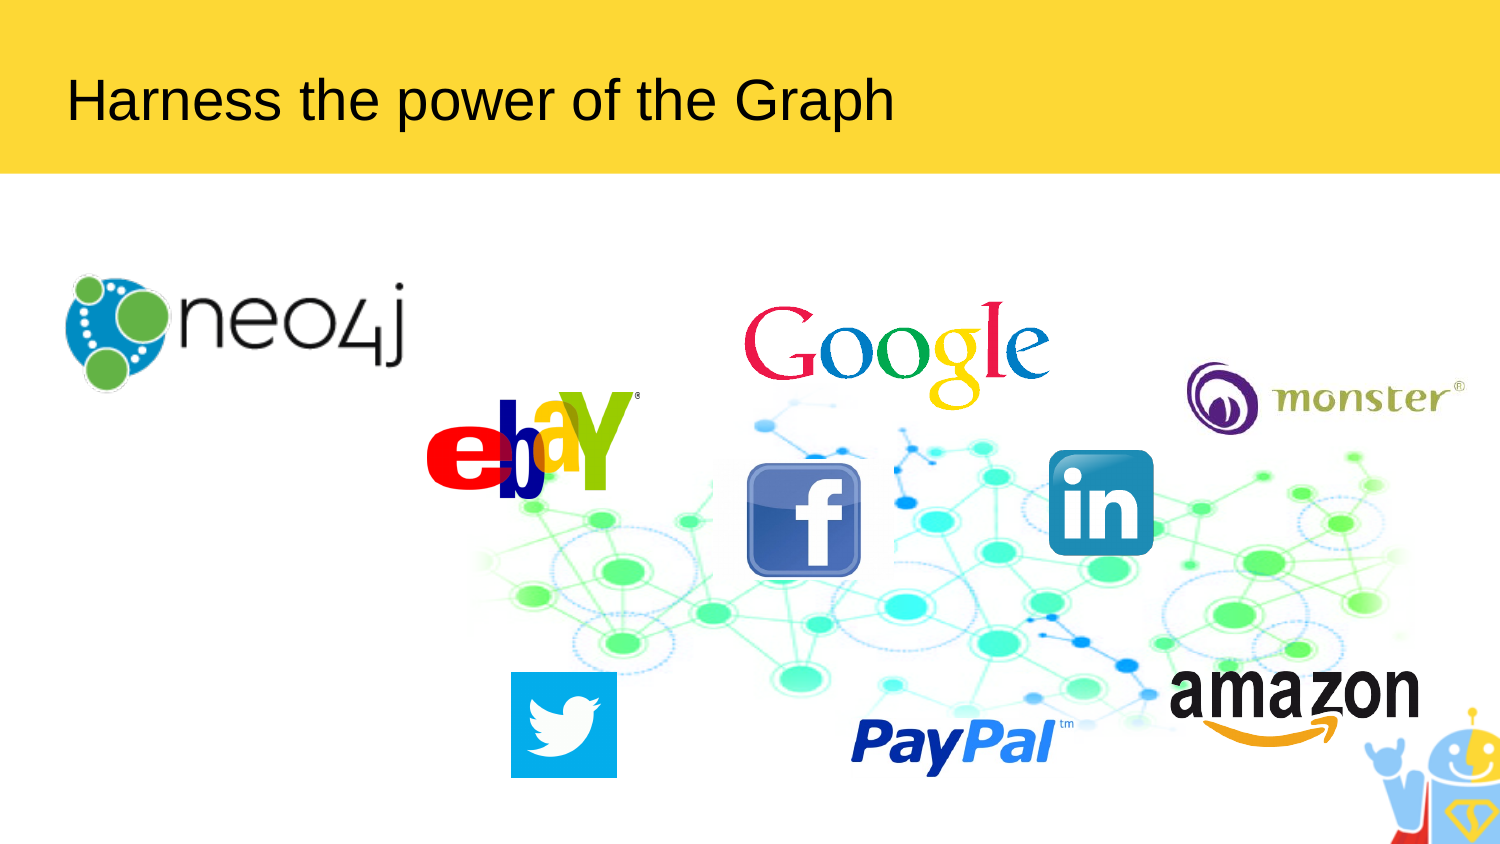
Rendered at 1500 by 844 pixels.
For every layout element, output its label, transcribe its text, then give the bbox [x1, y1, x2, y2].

title Harness the power of the Graph [51, 47, 1449, 142]
picture [60, 257, 408, 411]
picture [427, 273, 1500, 844]
picture [531, 697, 597, 756]
